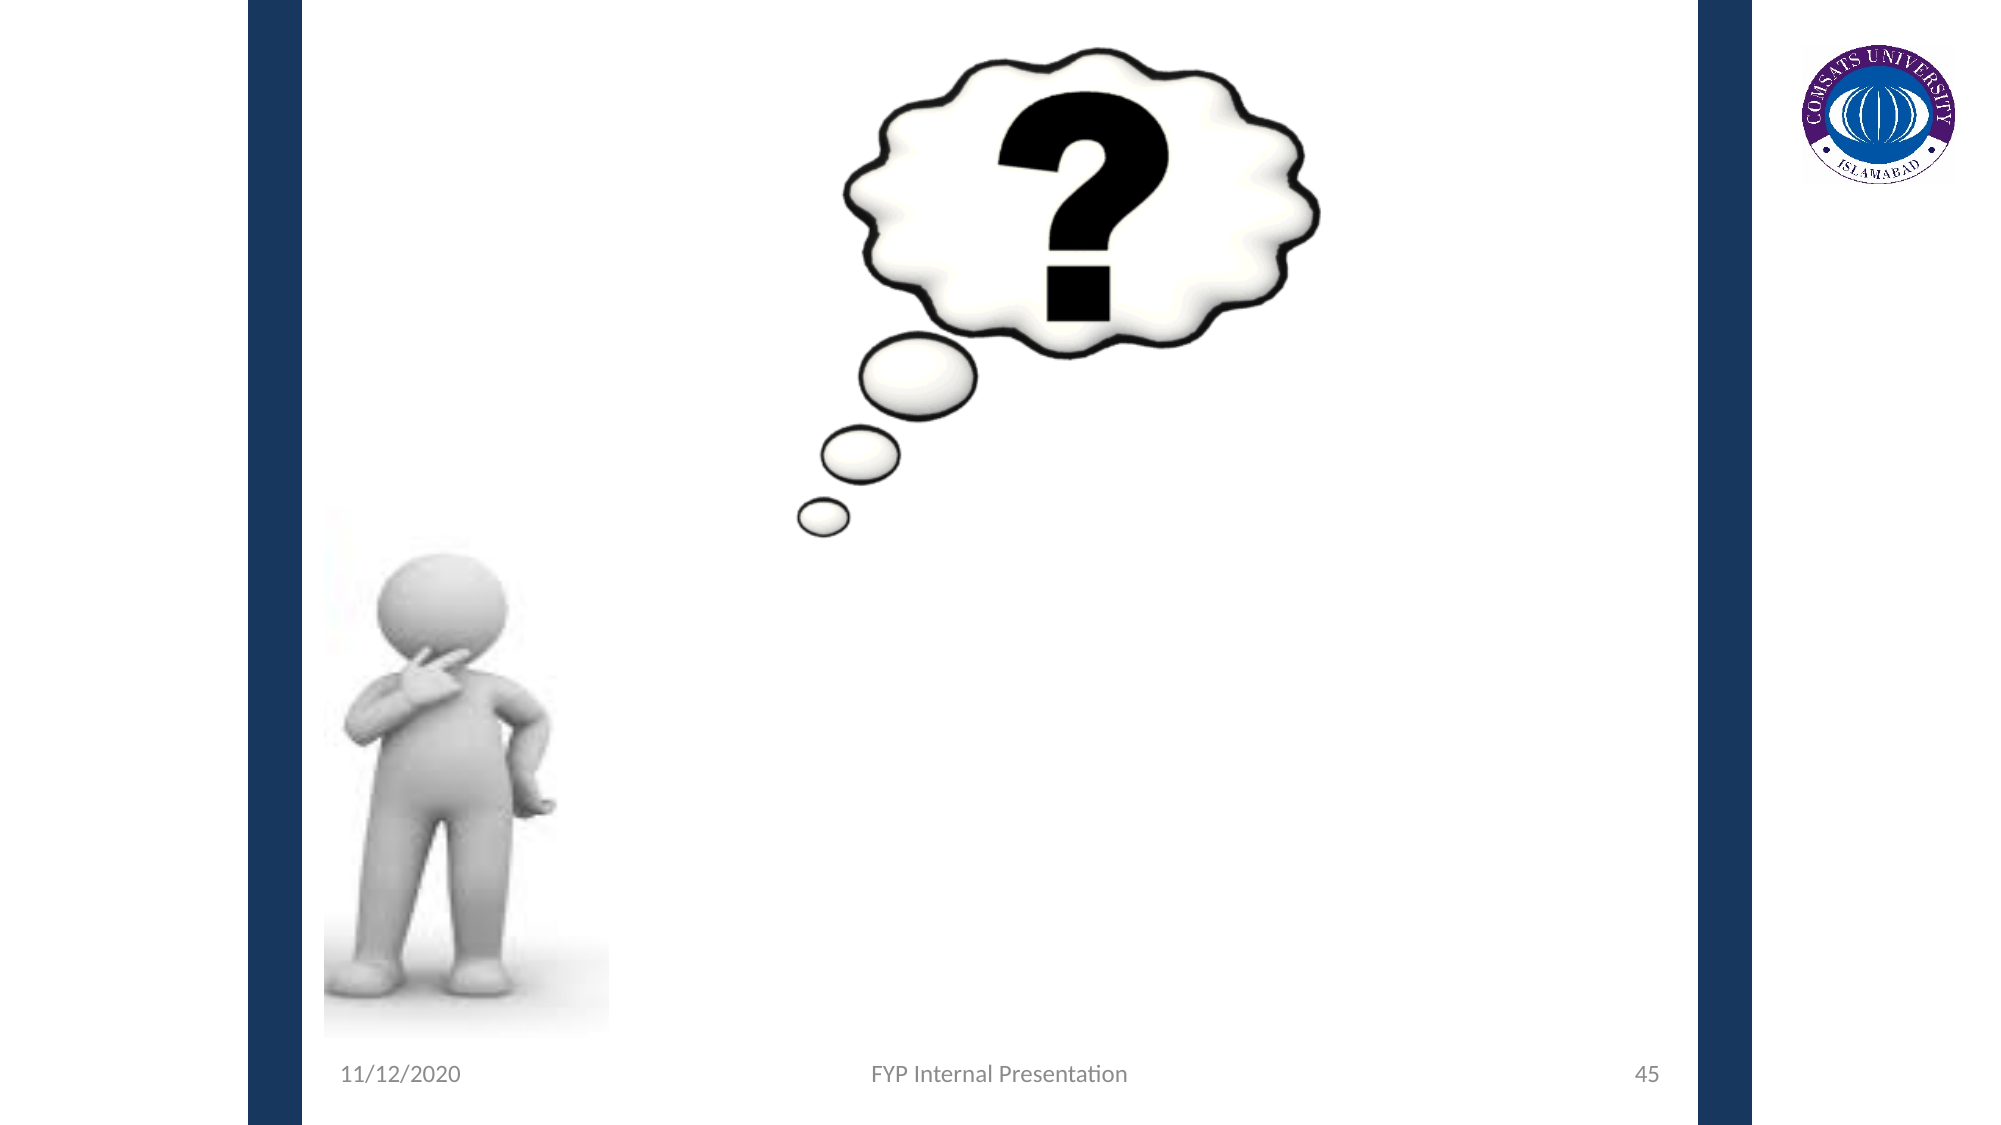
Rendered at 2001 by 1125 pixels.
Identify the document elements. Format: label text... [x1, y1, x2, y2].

picture [324, 499, 609, 1038]
text_box FYP Internal Presentation [762, 1042, 1238, 1103]
text_box [249, 0, 300, 1125]
text_box 45 [1325, 1042, 1675, 1103]
text_box [1700, 0, 1750, 1125]
picture [787, 24, 1335, 572]
text_box 11/12/2020 [324, 1042, 675, 1103]
picture [1802, 45, 1955, 184]
